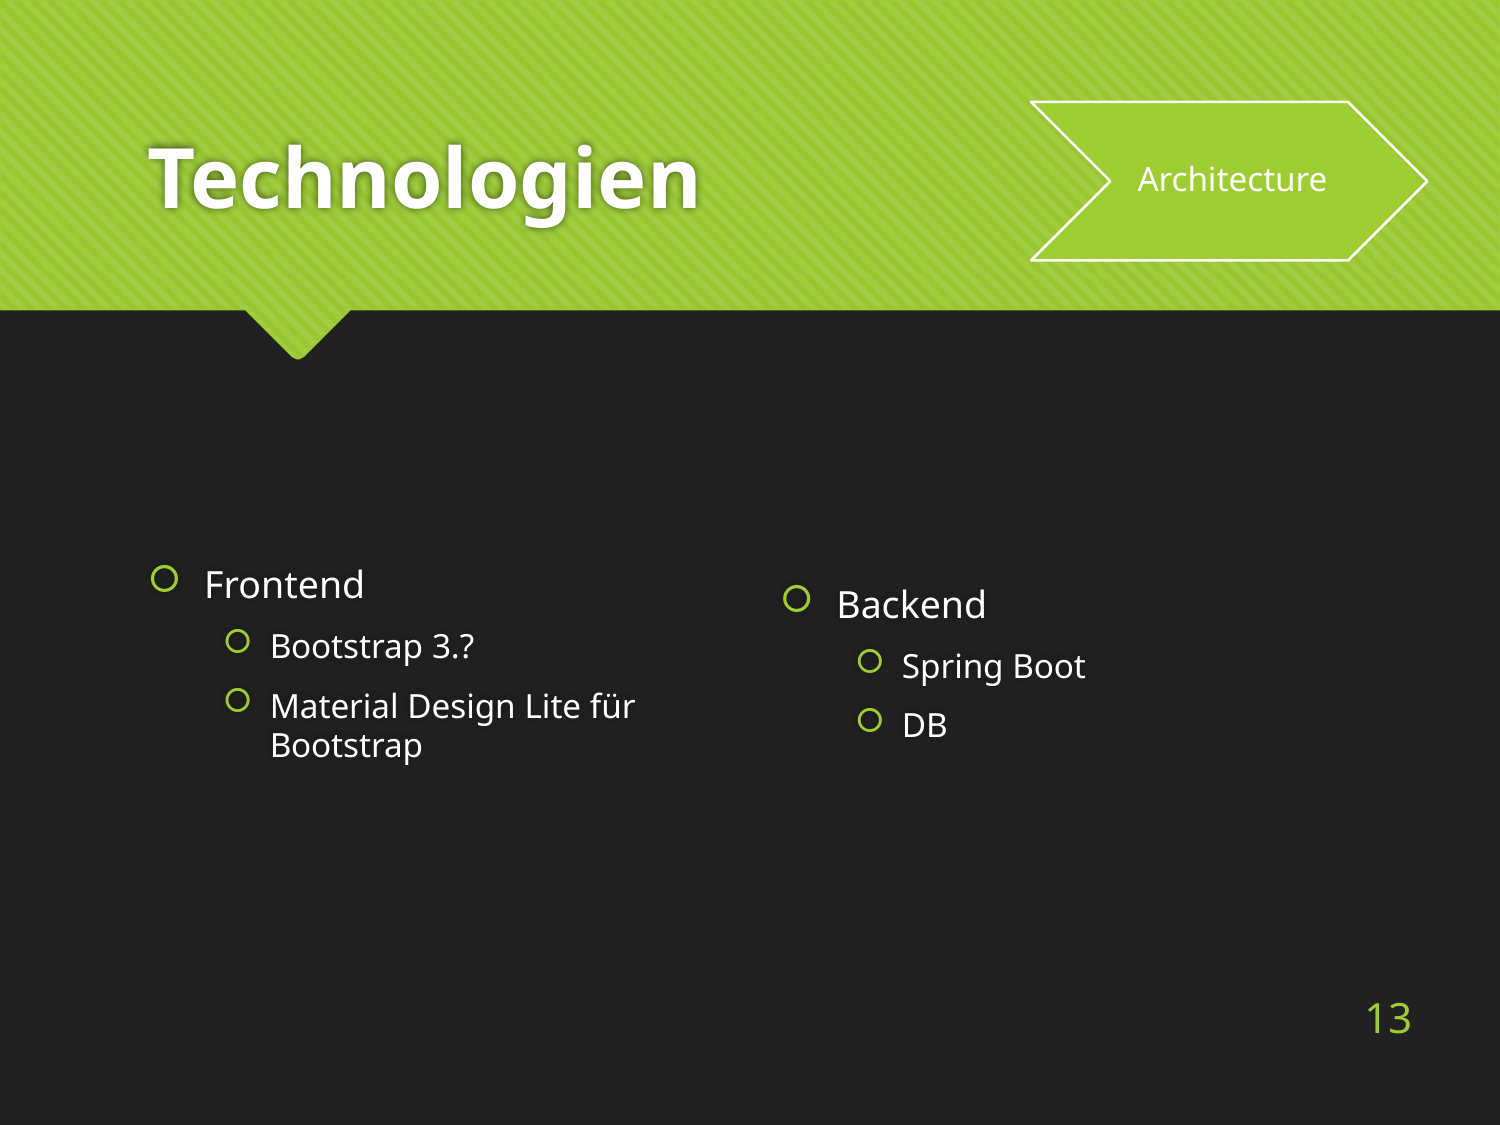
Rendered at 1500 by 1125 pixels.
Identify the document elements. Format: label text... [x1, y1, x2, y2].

title Technologien [132, 73, 1368, 233]
list Backend Spring Boot DB [765, 364, 1368, 962]
list Frontend Bootstrap 3.? Material Design Lite für Bootstrap [132, 364, 735, 962]
slide_number 13 [1296, 970, 1428, 1051]
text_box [1030, 101, 1428, 261]
